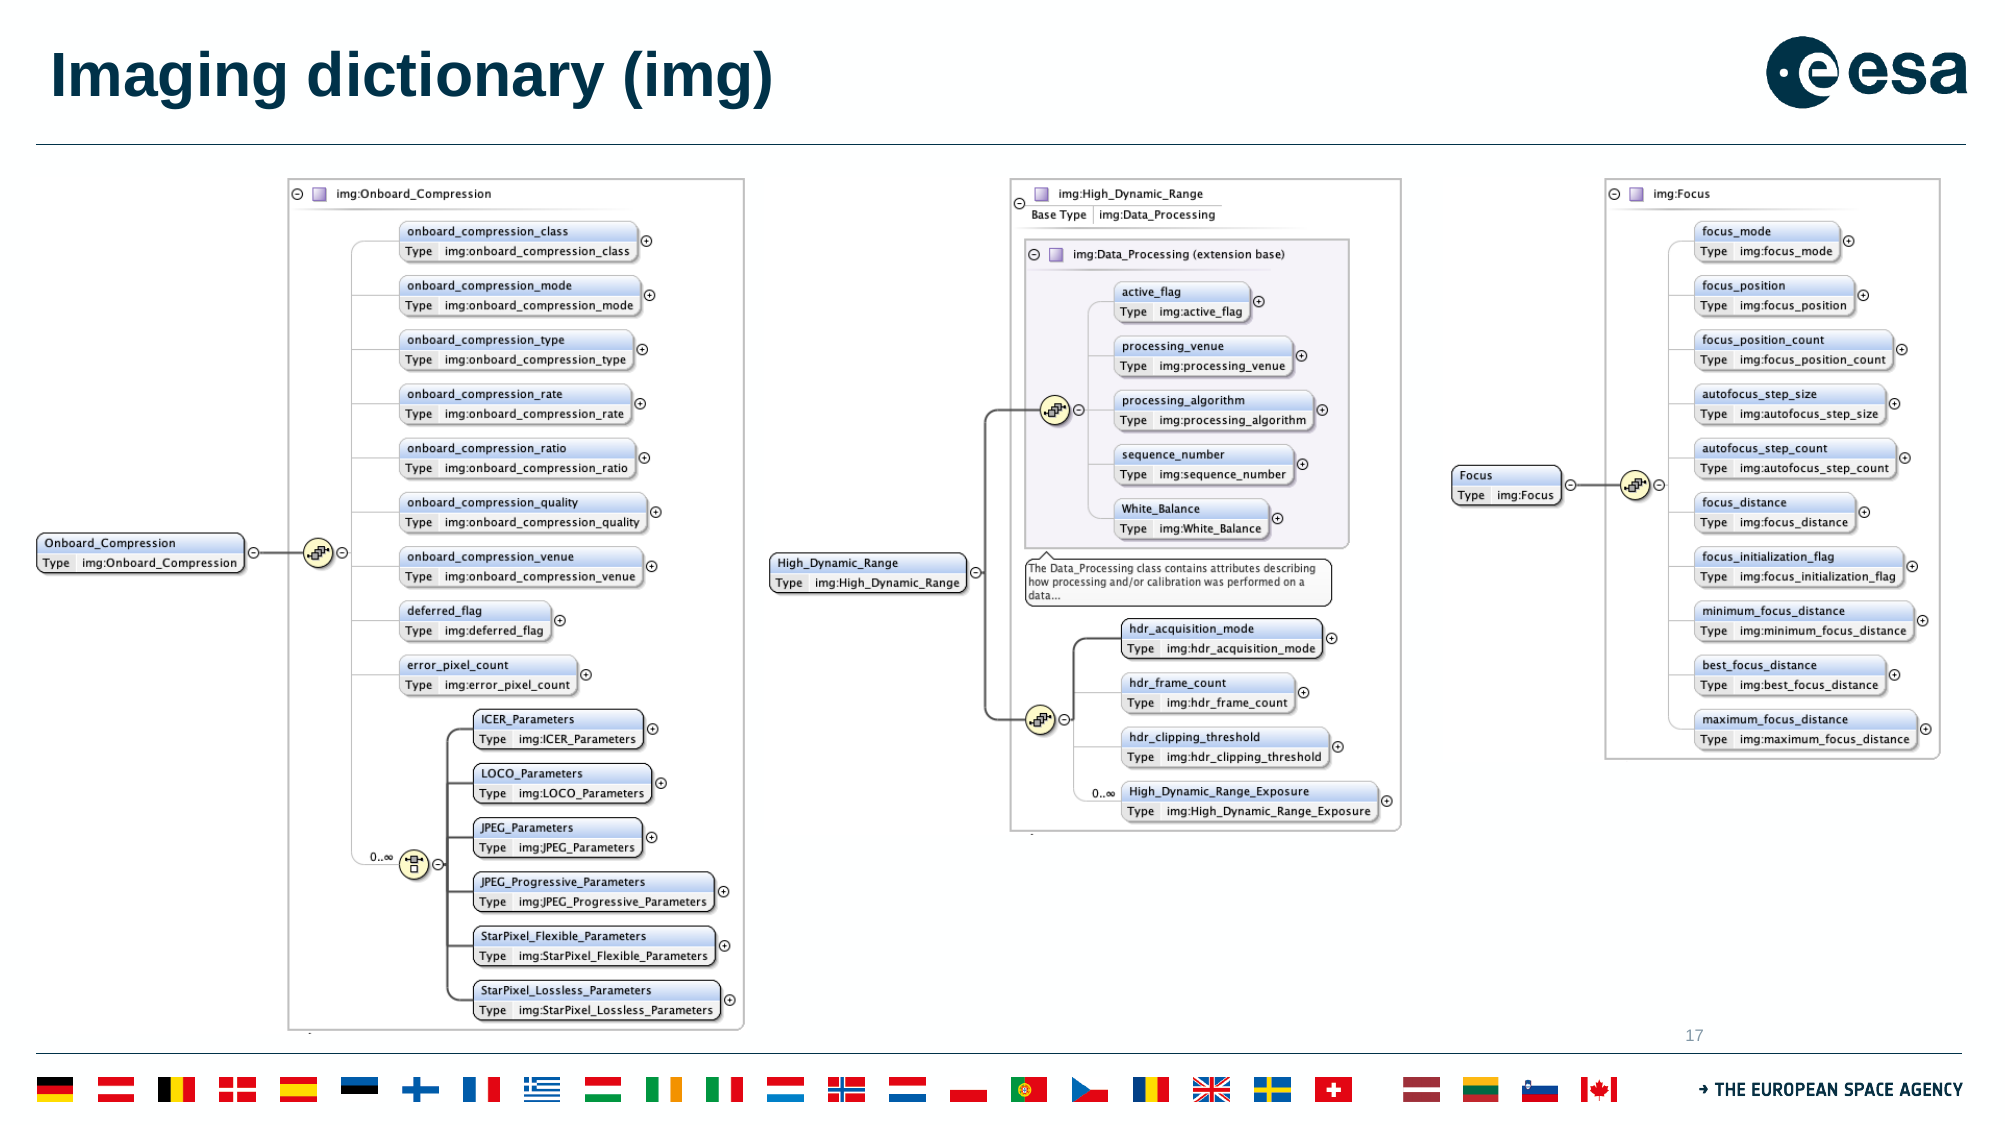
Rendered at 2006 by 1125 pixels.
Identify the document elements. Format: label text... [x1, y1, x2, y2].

picture [341, 1077, 378, 1102]
picture [706, 1077, 743, 1102]
picture [646, 1077, 682, 1102]
picture [1696, 1080, 1966, 1098]
picture [889, 1077, 926, 1102]
picture [585, 1077, 621, 1102]
picture [524, 1077, 560, 1102]
picture [219, 1077, 256, 1102]
picture [1133, 1077, 1169, 1102]
picture [763, 177, 1404, 835]
picture [1254, 1077, 1291, 1102]
picture [1315, 1077, 1352, 1102]
picture [280, 1077, 317, 1102]
picture [767, 1077, 804, 1102]
picture [158, 1077, 195, 1102]
picture [1443, 0, 2006, 762]
picture [828, 1077, 865, 1102]
picture [463, 1077, 500, 1102]
picture [1072, 1077, 1108, 1102]
title Imaging dictionary (img) [35, 25, 1694, 119]
picture [950, 1077, 987, 1102]
picture [1522, 1077, 1558, 1102]
picture [1403, 1077, 1440, 1102]
picture [1581, 1077, 1617, 1102]
picture [402, 1077, 439, 1102]
picture [1011, 1077, 1047, 1102]
picture [98, 1077, 134, 1102]
picture [1193, 1077, 1230, 1102]
picture [29, 177, 748, 1035]
picture [37, 1077, 73, 1102]
